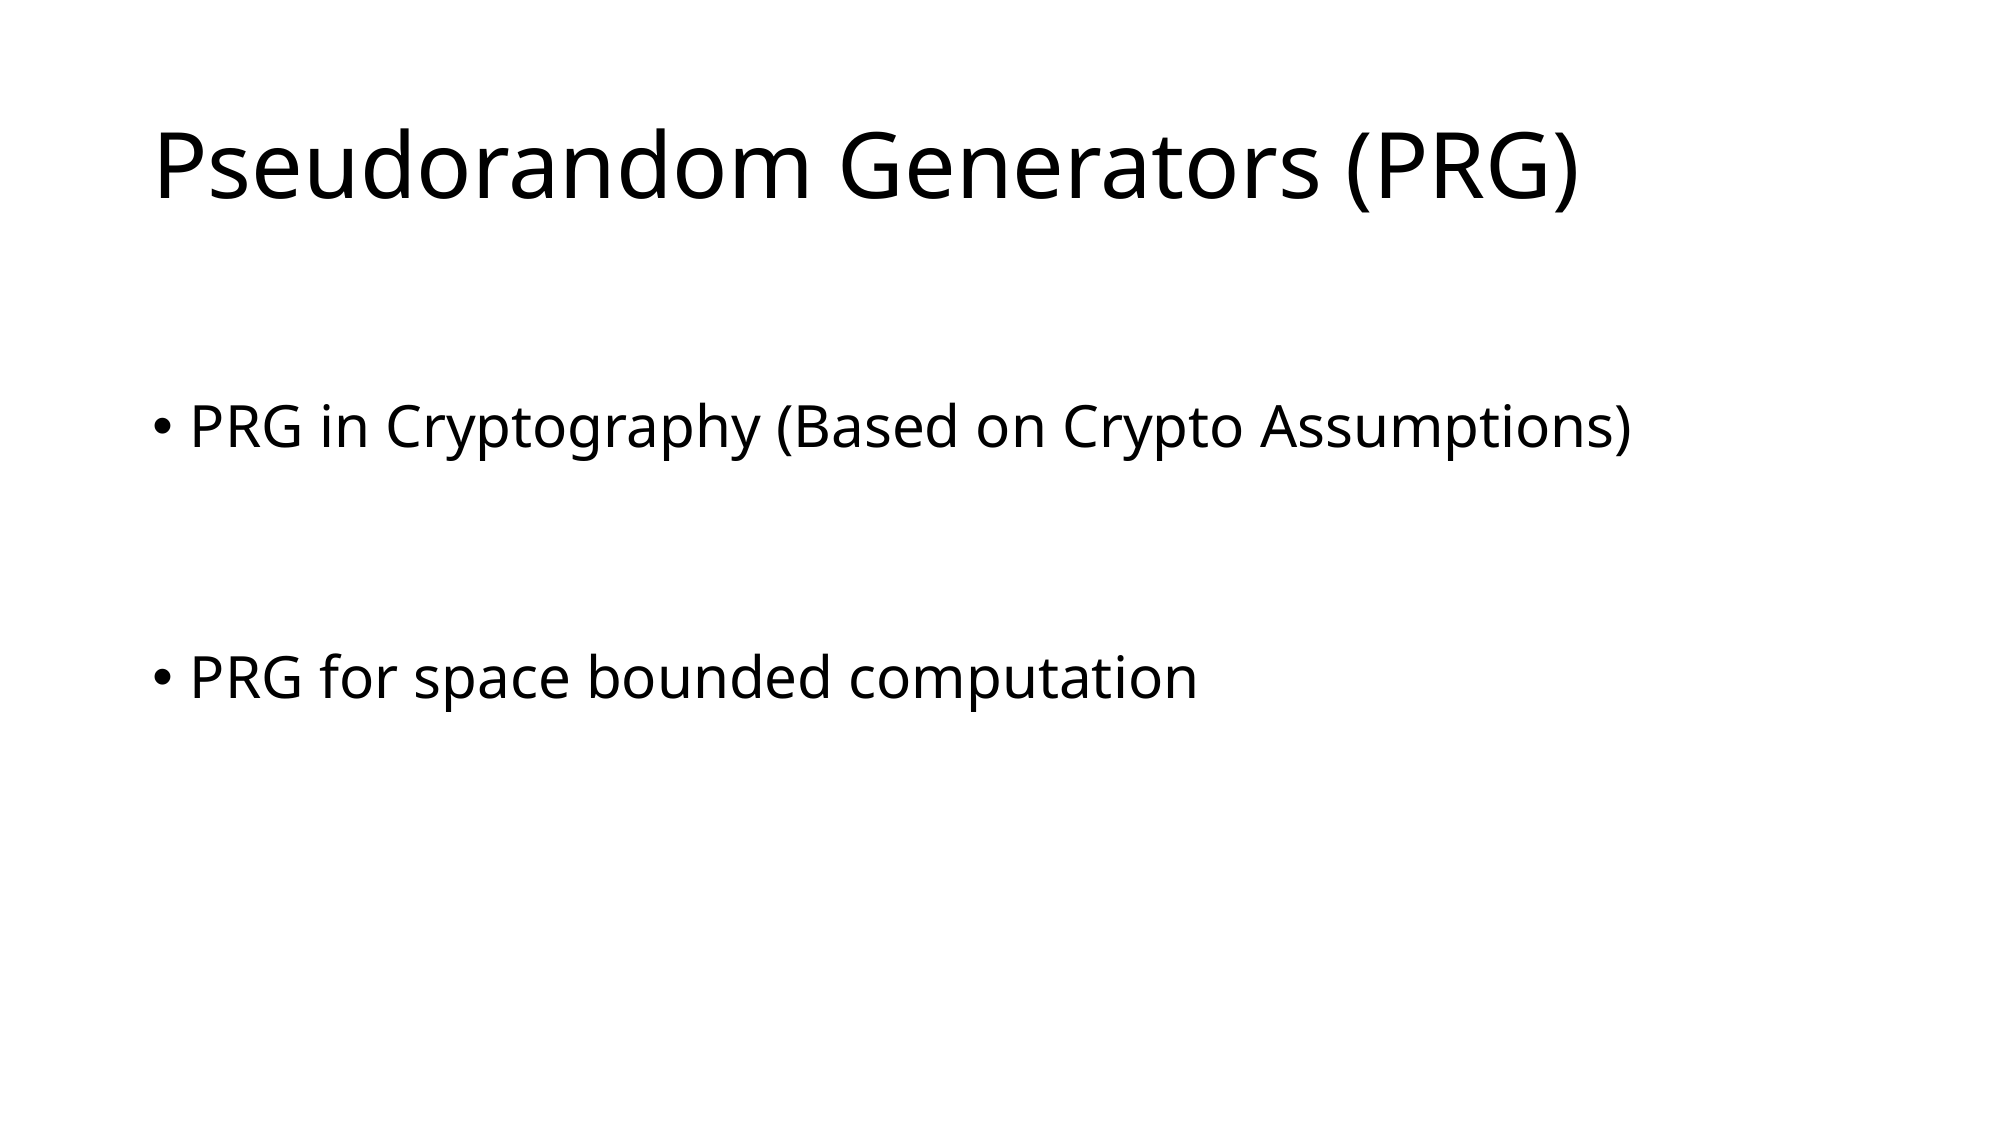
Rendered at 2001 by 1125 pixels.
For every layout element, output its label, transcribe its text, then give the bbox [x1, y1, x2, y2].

list PRG in Cryptography (Based on Crypto Assumptions) PRG for space bounded computation [137, 299, 1863, 1014]
title Pseudorandom Generators (PRG) [137, 59, 1863, 278]
